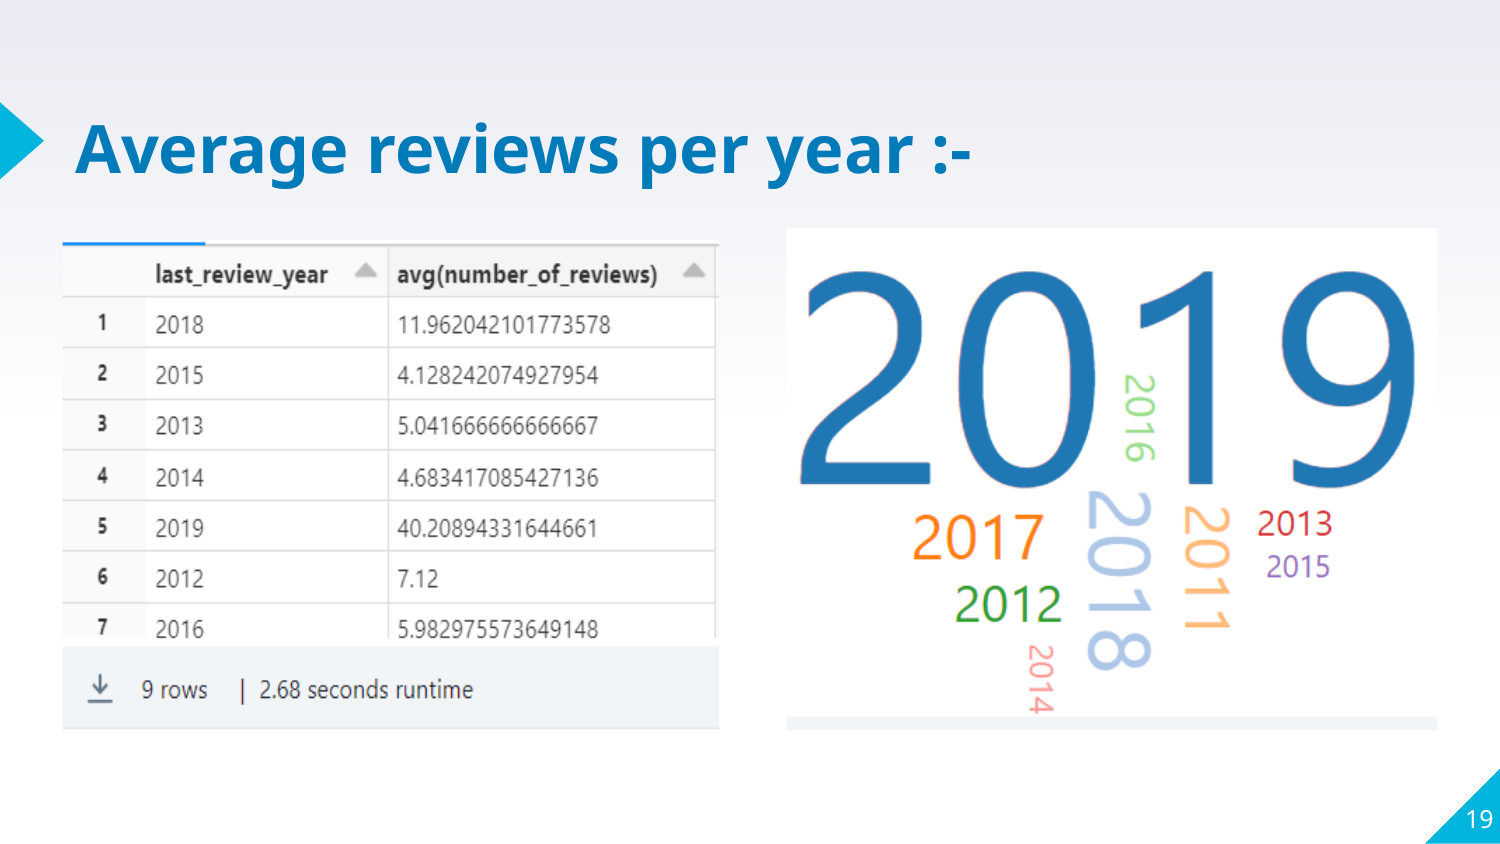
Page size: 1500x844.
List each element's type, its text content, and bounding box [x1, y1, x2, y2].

slide_number 19 [1418, 760, 1494, 838]
picture [786, 228, 1438, 730]
title Average reviews per year :- [75, 121, 1001, 300]
picture [62, 240, 720, 730]
